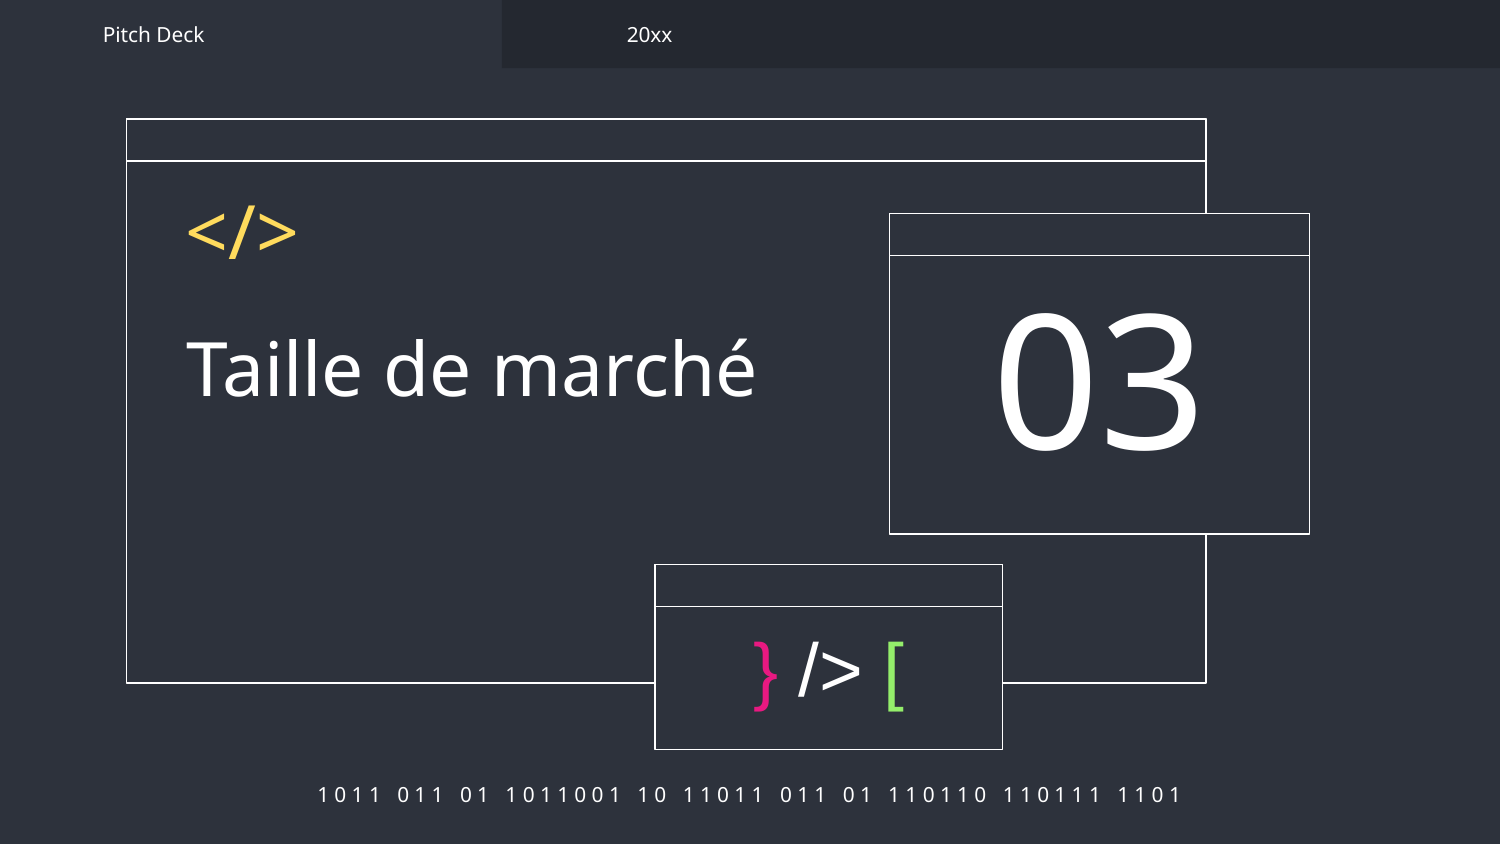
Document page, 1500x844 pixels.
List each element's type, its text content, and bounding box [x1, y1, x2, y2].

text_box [889, 213, 1310, 535]
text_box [126, 118, 1207, 684]
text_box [654, 564, 1003, 750]
text_box Pitch Deck [87, 19, 416, 49]
text_box 20xx [611, 19, 940, 49]
